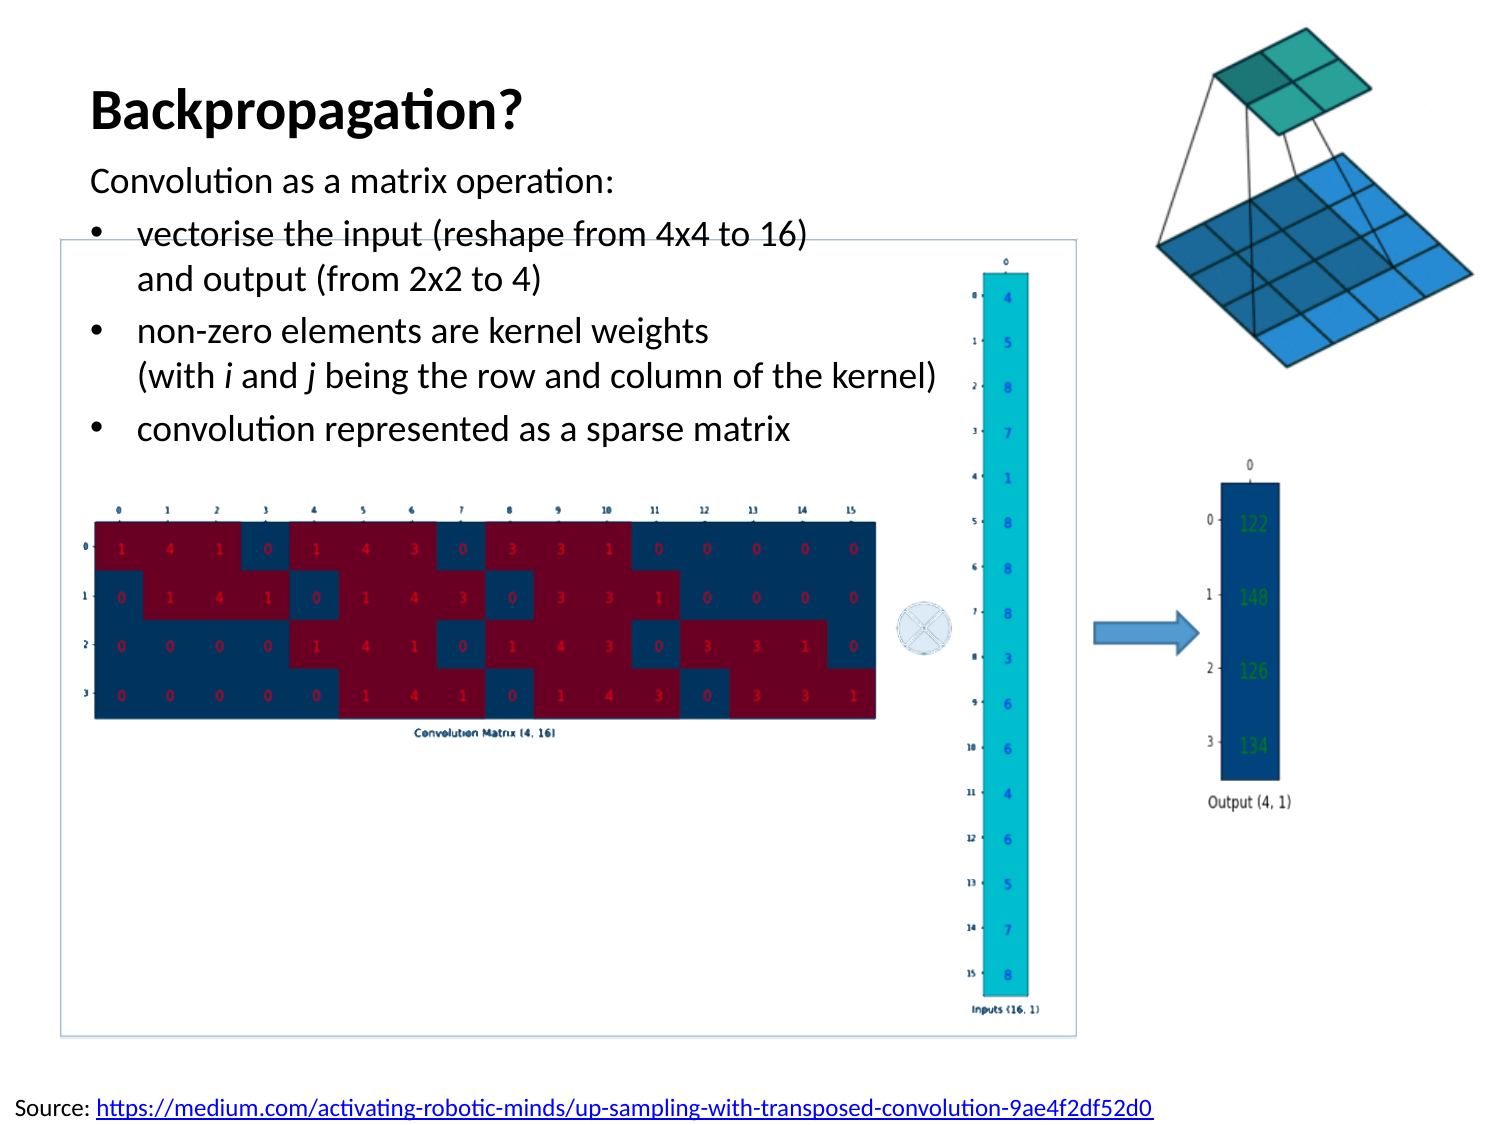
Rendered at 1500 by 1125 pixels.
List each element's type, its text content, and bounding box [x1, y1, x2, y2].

text_box Source: https://medium.com/activating-robotic-minds/up-sampling-with-transposed-convolution-9ae4f2df52d0 [0, 1084, 1247, 1125]
picture [52, 0, 1500, 1047]
title Backpropagation? [75, 44, 569, 149]
